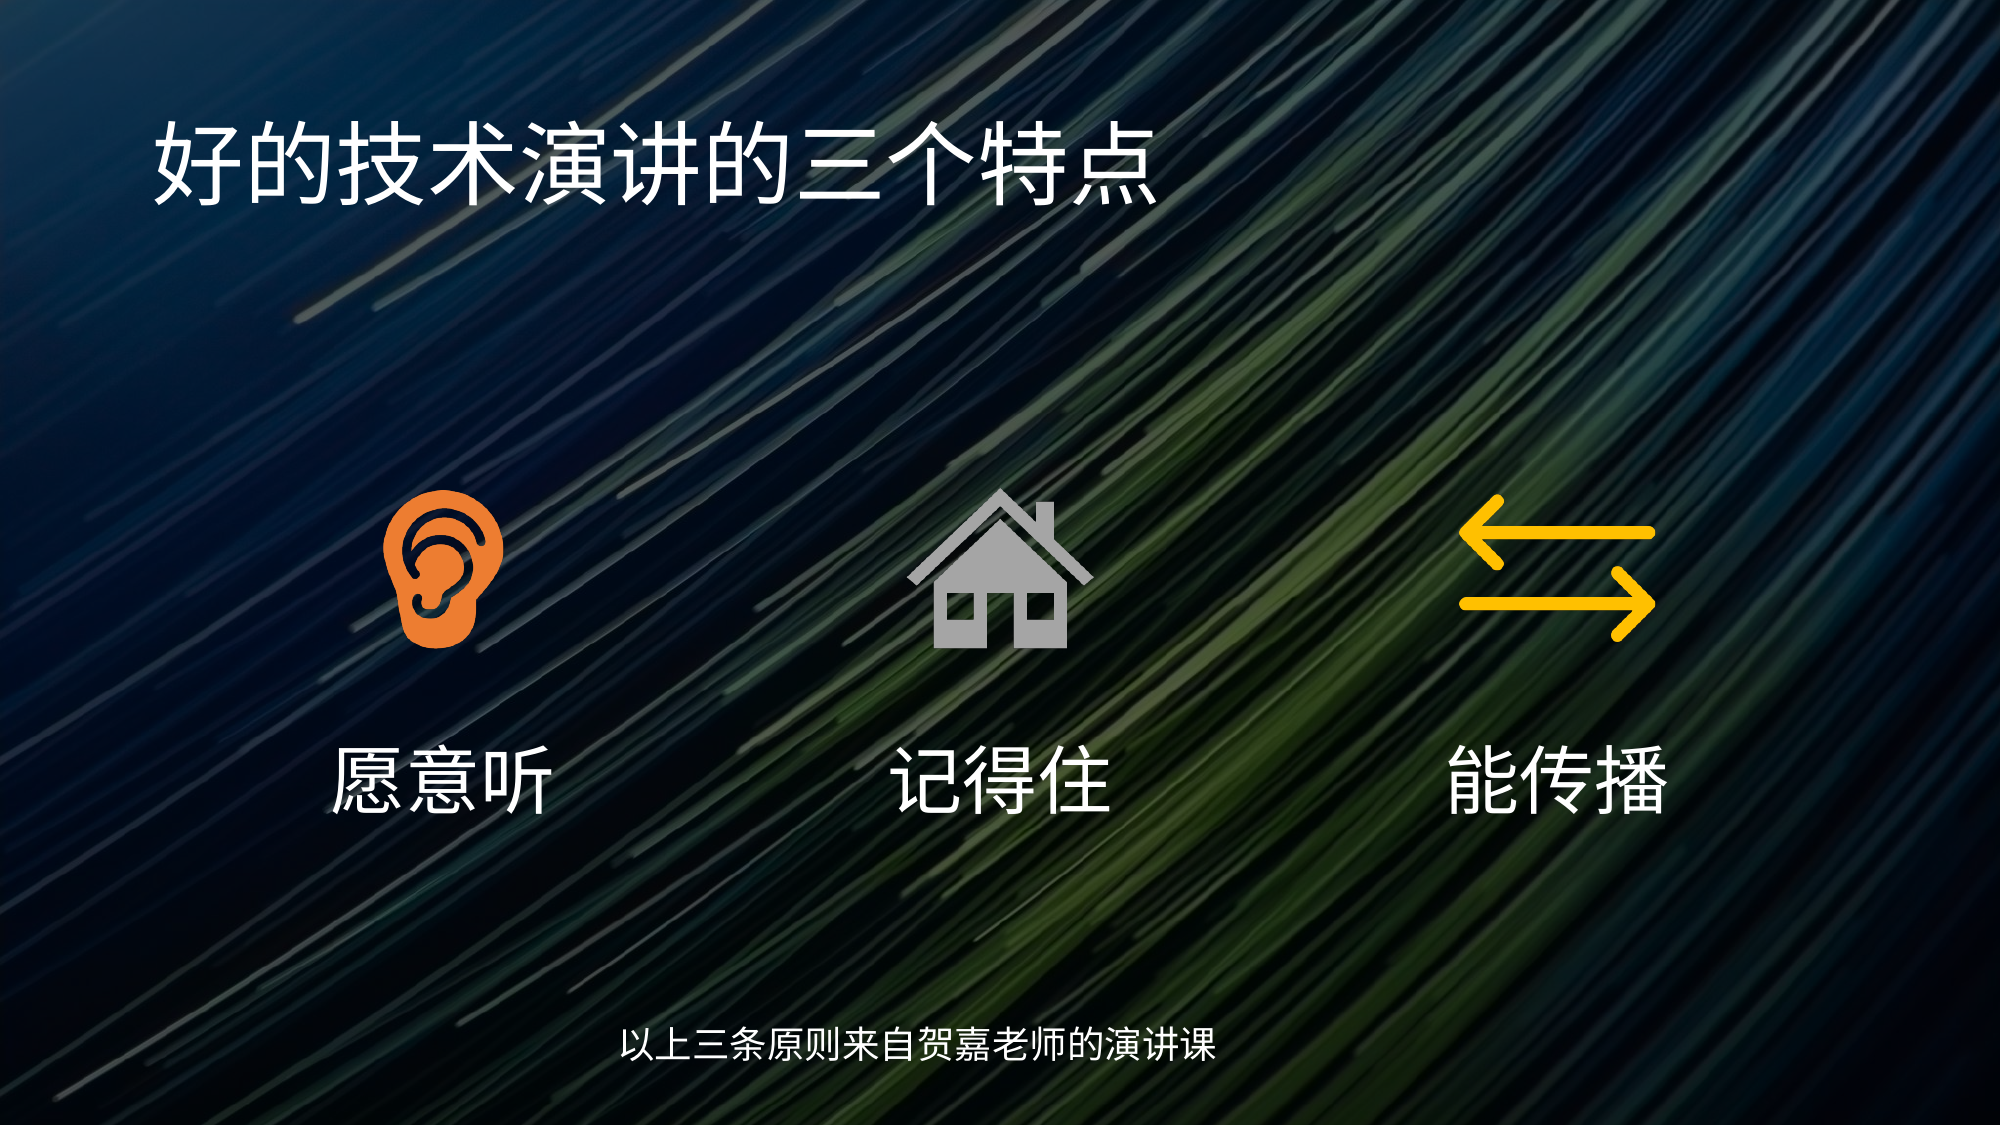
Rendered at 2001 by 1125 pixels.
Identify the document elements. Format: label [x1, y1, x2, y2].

list [137, 299, 1863, 1014]
picture [0, 0, 2000, 1125]
